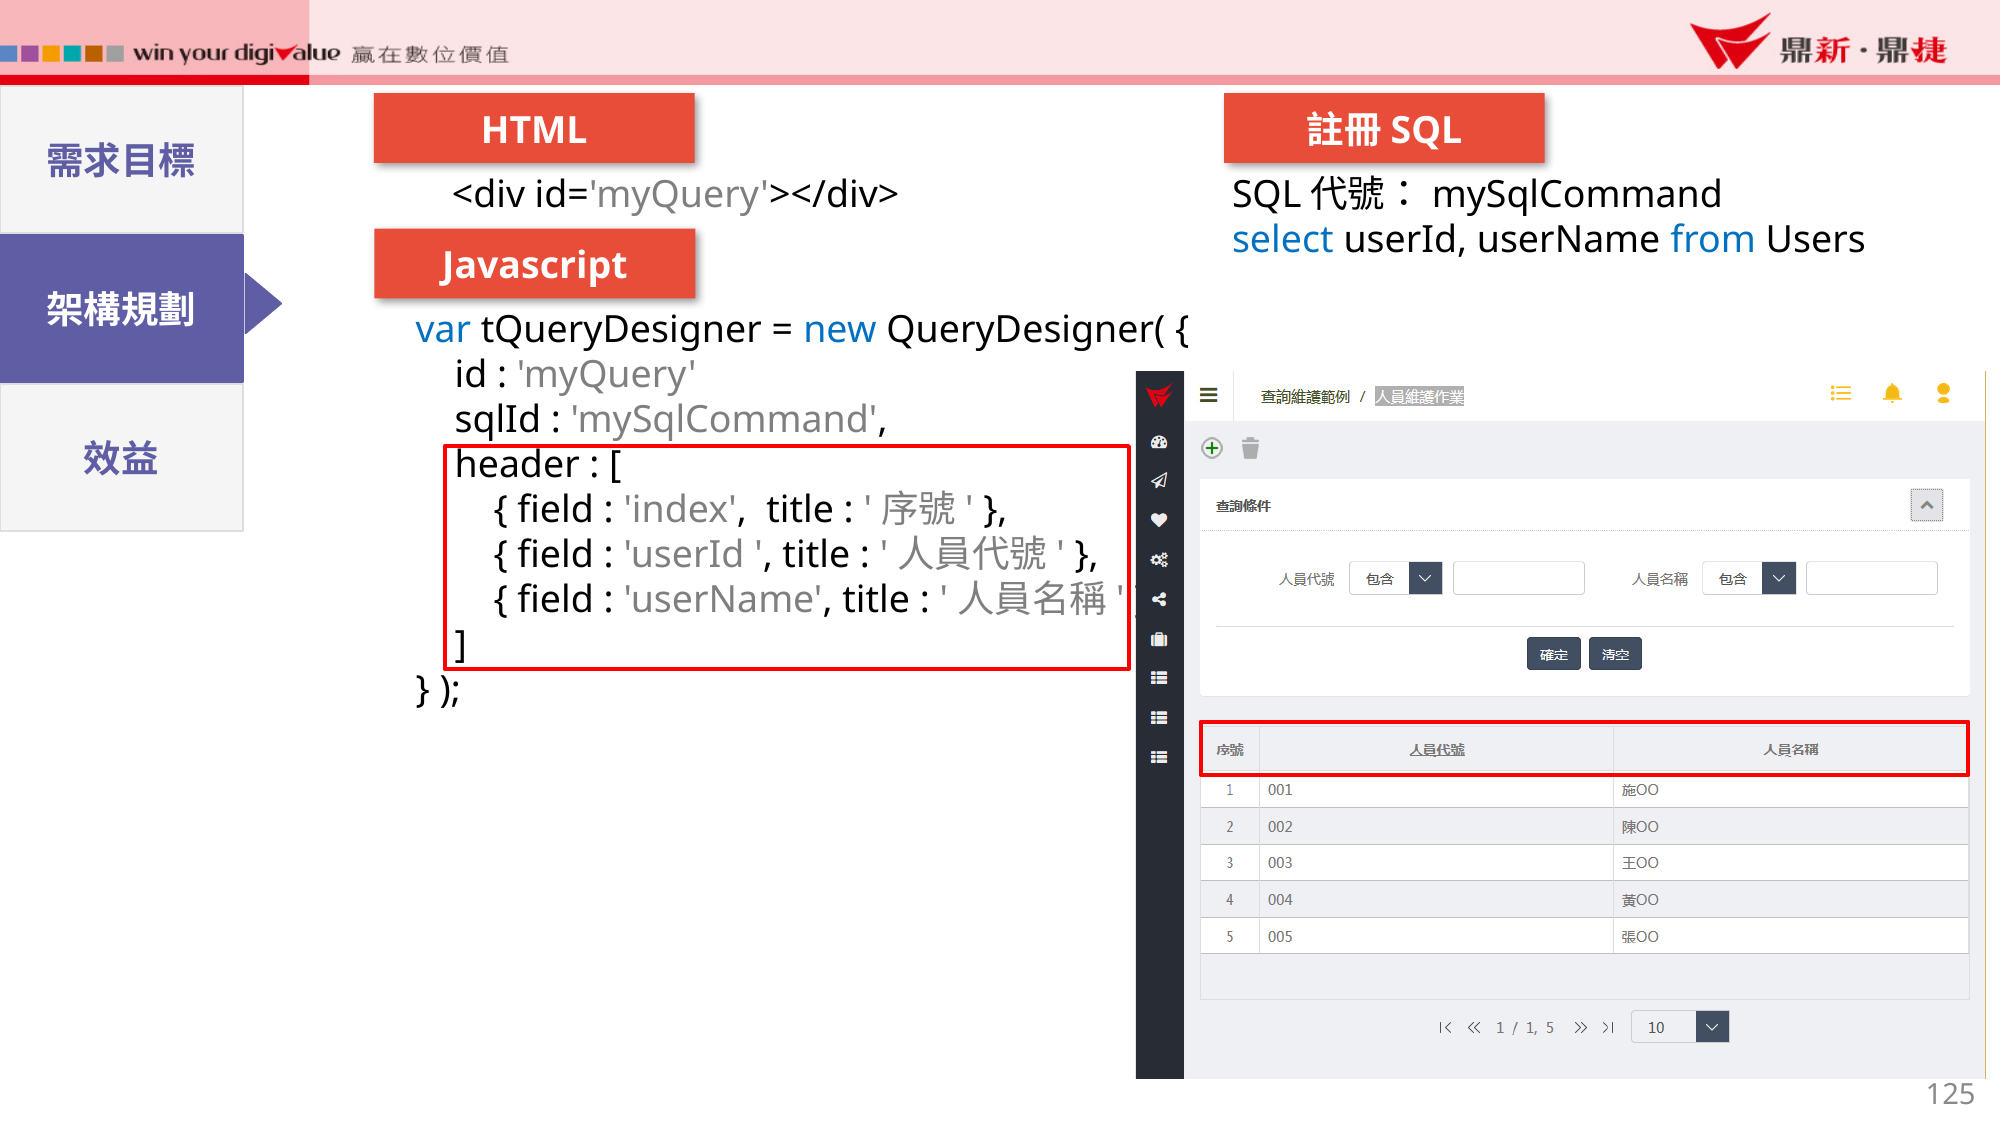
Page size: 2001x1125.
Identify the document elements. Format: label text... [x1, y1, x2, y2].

text_box 效益 [0, 382, 245, 534]
text_box <div id='myQuery'></div> [437, 162, 915, 223]
slide_number 125 [1897, 1065, 2000, 1125]
picture [1135, 371, 1987, 1080]
text_box SQL代號：mySqlCommand select userId, userName from Users [1217, 162, 1881, 268]
text_box [243, 272, 284, 335]
text_box 需求目標 [0, 84, 245, 233]
text_box Javascript [372, 227, 697, 300]
text_box 註冊SQL [1222, 91, 1547, 165]
text_box [443, 444, 1130, 671]
text_box var tQueryDesigner = new QueryDesigner( { id : 'myQuery' sqlId : 'mySqlCommand', header : [ { field : 'index', title : '序號' }, { field : 'userId ', title : '人員代號' }, { field : 'userName', title : '人員名稱' } ] } ); [400, 297, 1205, 718]
picture [0, 0, 2000, 85]
text_box HTML [372, 91, 697, 165]
text_box 架構規劃 [0, 233, 245, 382]
